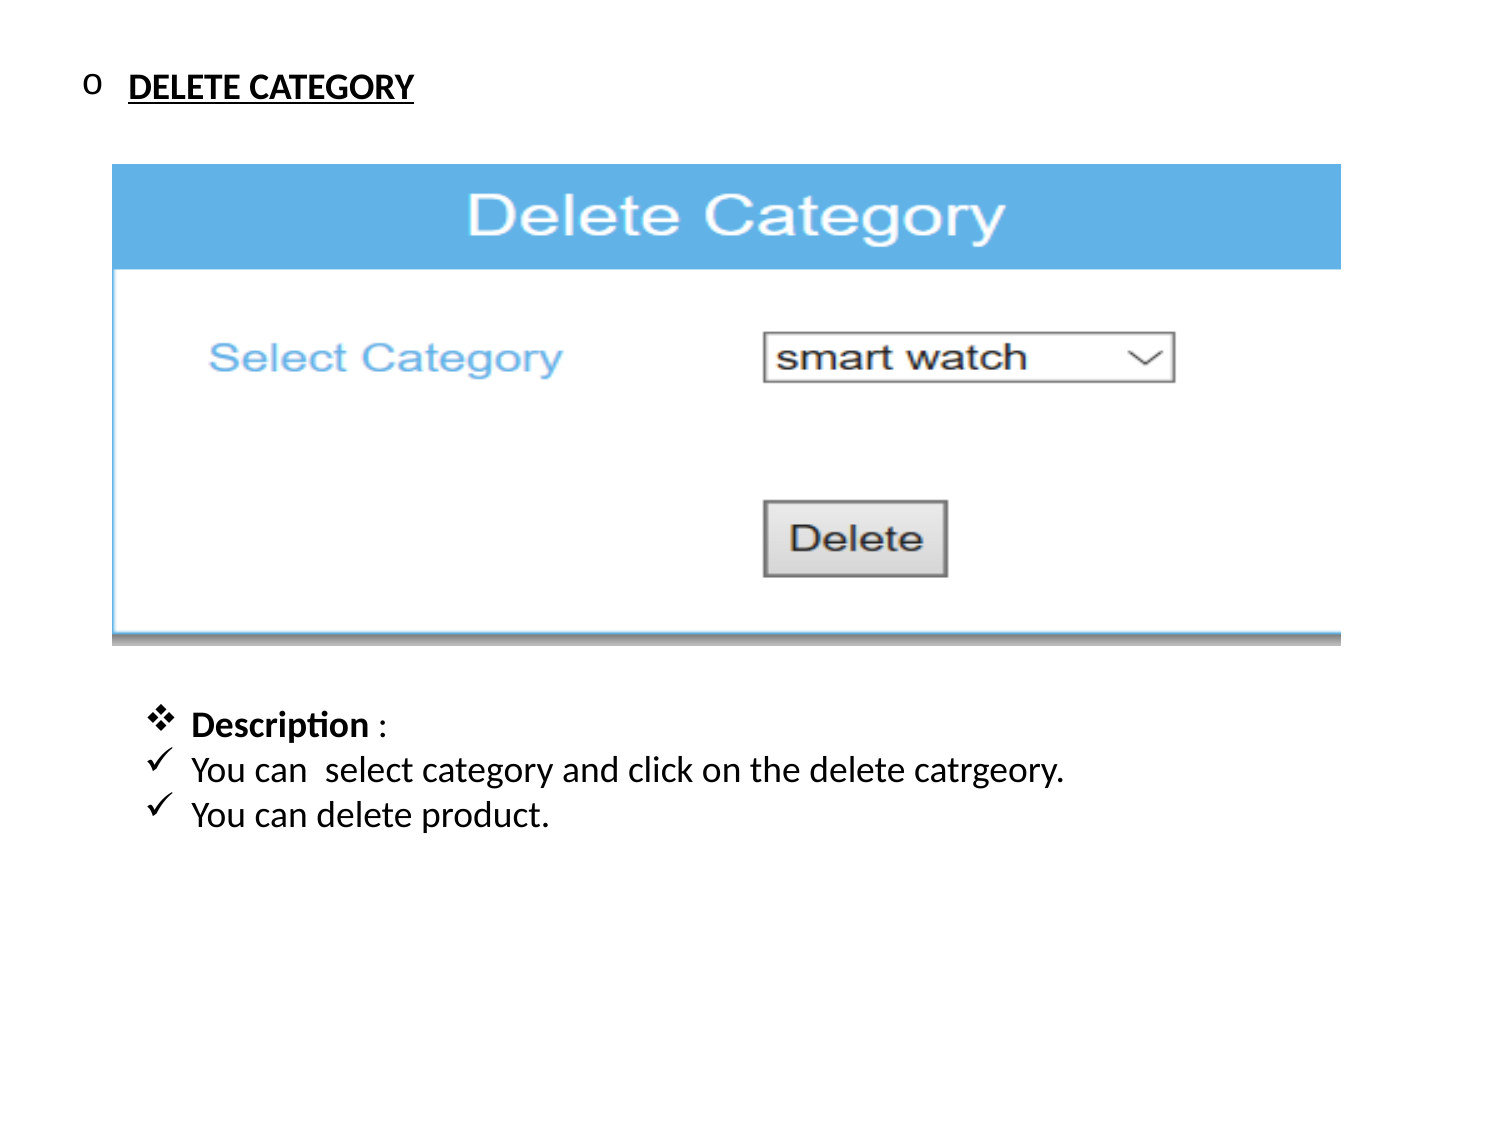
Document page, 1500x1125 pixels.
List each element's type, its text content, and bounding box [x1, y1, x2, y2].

text_box Description : You can select category and click on the delete catrgeory. You can delete product. [129, 692, 1090, 843]
text_box DELETE CATEGORY [66, 54, 430, 115]
picture [111, 164, 1341, 646]
